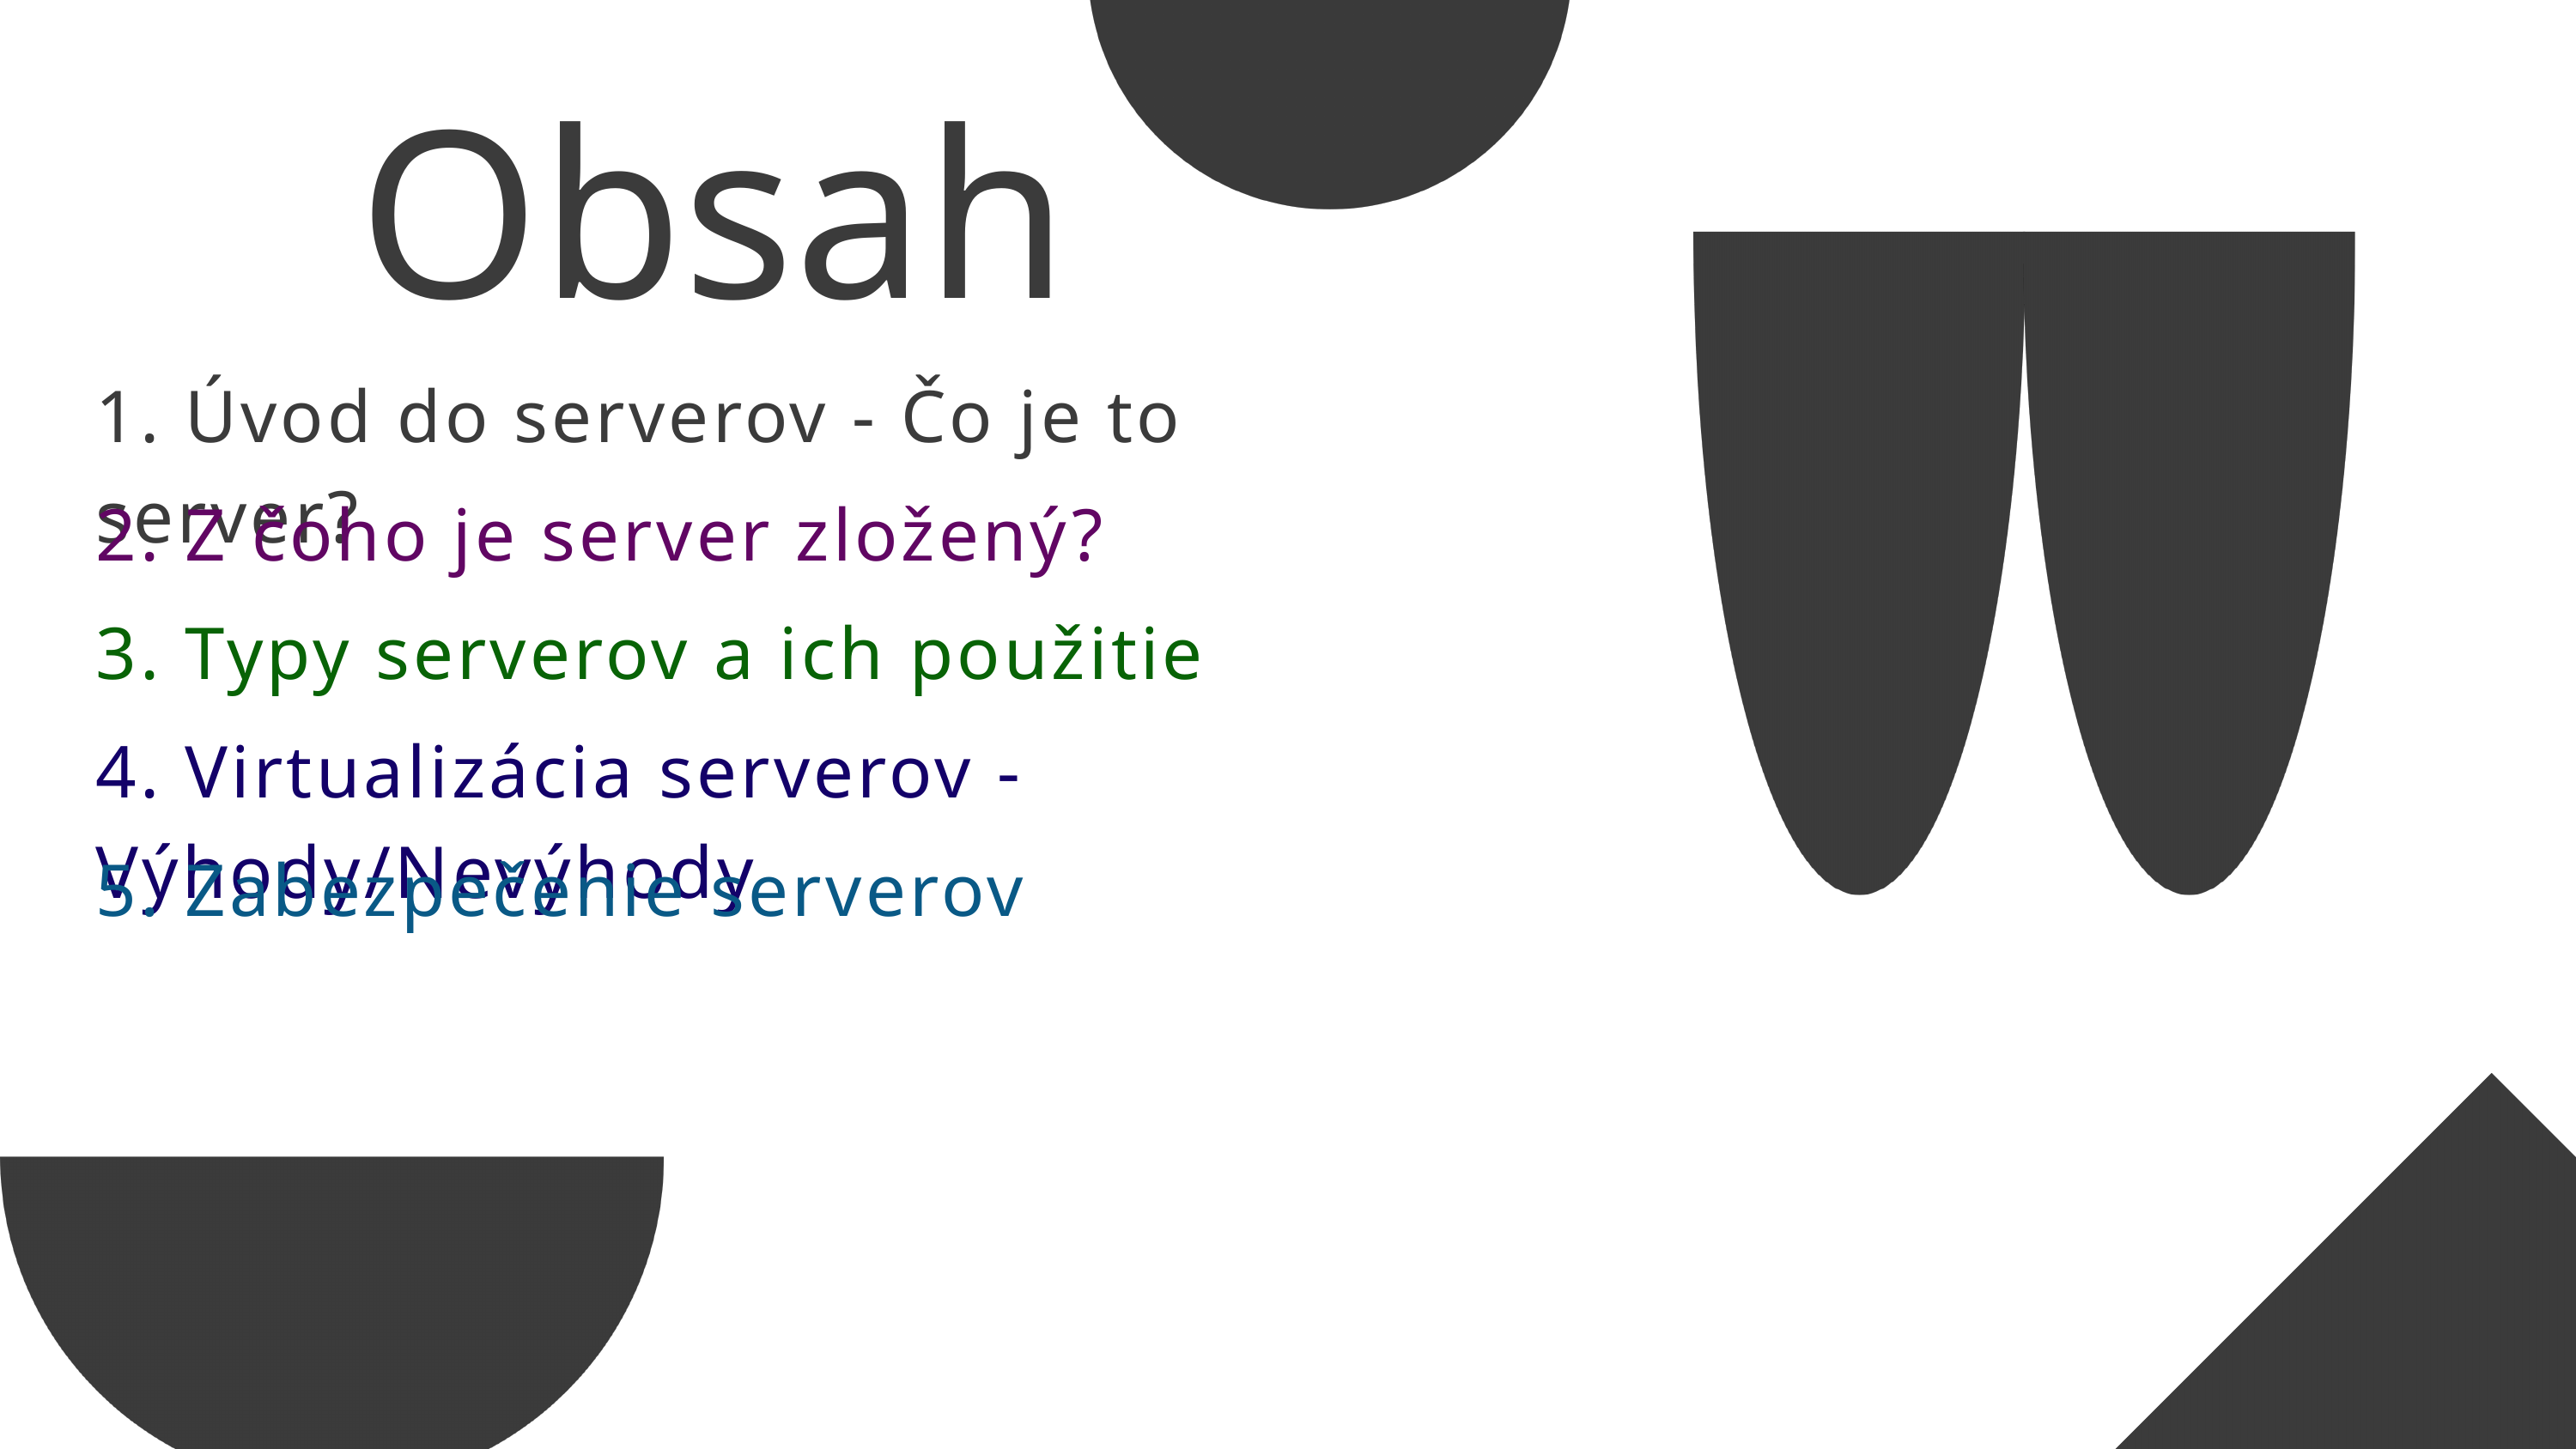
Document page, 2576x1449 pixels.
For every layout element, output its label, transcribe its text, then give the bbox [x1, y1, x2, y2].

text_box 5. Zabezpečenie serverov [95, 830, 1432, 931]
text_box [1692, 231, 2355, 895]
text_box 4. Virtualizácia serverov - Výhody/Nevýhody [95, 712, 1693, 912]
text_box [1088, 0, 1571, 209]
text_box Obsah [358, 19, 1170, 345]
text_box [2115, 1072, 2576, 1449]
text_box 2. Z čoho je server zložený? [95, 475, 1432, 576]
text_box 3. Typy serverov a ich použitie [95, 593, 1432, 694]
text_box [0, 1156, 664, 1449]
text_box 1. Úvod do serverov - Čo je to server? [95, 356, 1461, 557]
